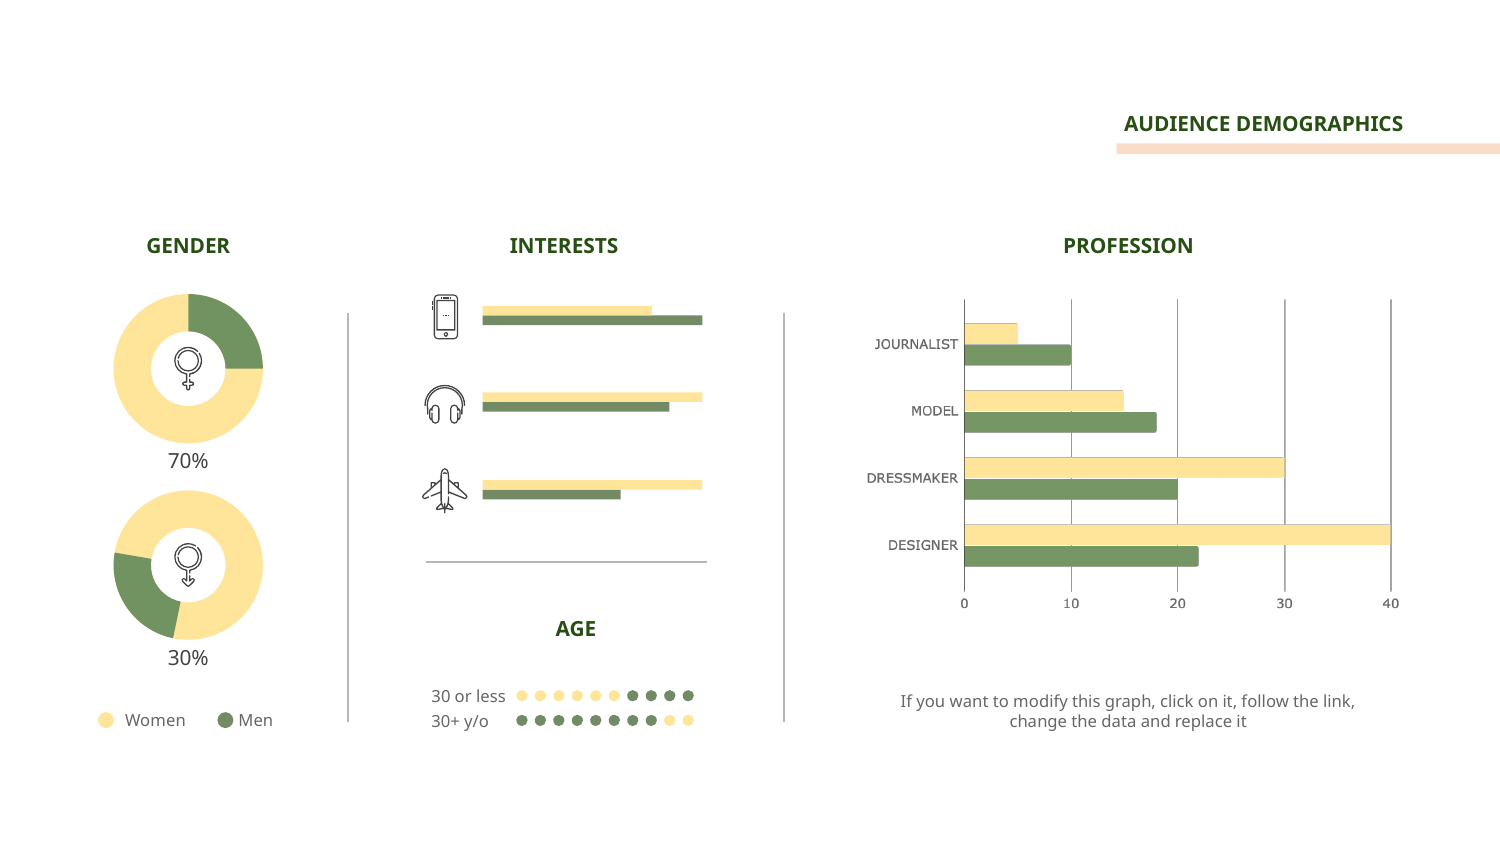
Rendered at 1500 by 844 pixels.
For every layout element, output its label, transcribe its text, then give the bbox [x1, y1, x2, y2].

text_box GENDER [113, 217, 263, 273]
text_box [188, 294, 263, 369]
title AUDIENCE DEMOGRAPHICS [468, 95, 1419, 163]
text_box [482, 480, 703, 490]
text_box AGE [490, 601, 662, 656]
text_box [482, 392, 703, 402]
text_box [114, 490, 263, 629]
text_box [97, 712, 114, 729]
picture [849, 282, 1408, 628]
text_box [424, 384, 466, 424]
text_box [431, 294, 459, 340]
text_box Men [223, 702, 291, 738]
text_box 70% [143, 432, 233, 481]
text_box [421, 467, 468, 514]
text_box [482, 305, 652, 316]
text_box [1116, 143, 1500, 155]
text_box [174, 346, 203, 391]
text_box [174, 542, 203, 588]
text_box [113, 294, 263, 444]
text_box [514, 689, 695, 702]
text_box 30+ y/o [416, 703, 523, 738]
text_box [113, 552, 181, 629]
text_box 30 or less [416, 678, 534, 703]
text_box Women [109, 702, 212, 738]
text_box [482, 402, 670, 412]
text_box 30% [143, 629, 233, 678]
text_box INTERESTS [478, 217, 650, 273]
text_box PROFESSION [1024, 217, 1233, 273]
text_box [514, 714, 695, 727]
text_box If you want to modify this graph, click on it, follow the link, change the data and replace it [882, 675, 1375, 753]
text_box [217, 712, 234, 729]
text_box [482, 315, 703, 326]
text_box [482, 490, 621, 500]
